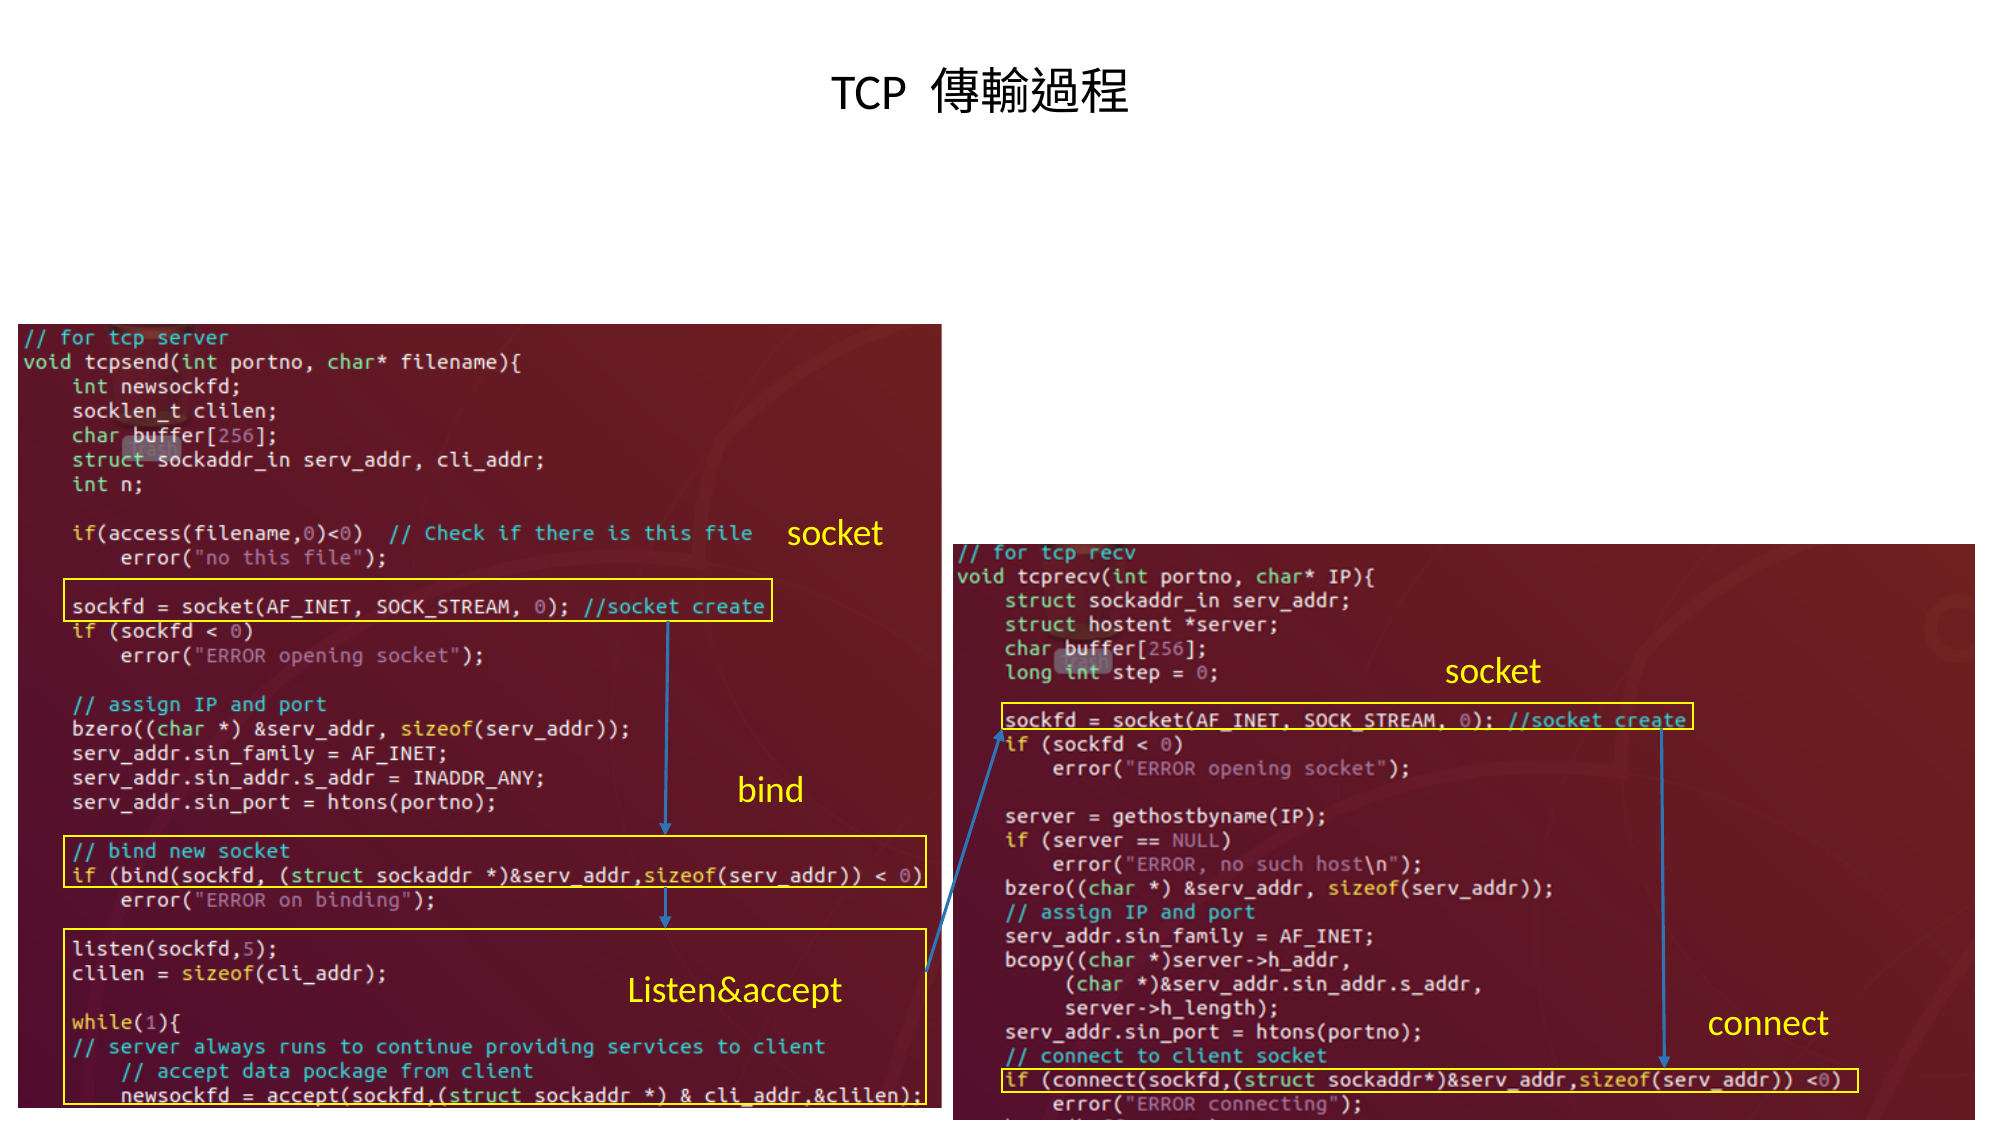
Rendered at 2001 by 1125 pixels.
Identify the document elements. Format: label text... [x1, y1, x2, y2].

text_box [1661, 728, 1665, 1069]
picture [952, 544, 1975, 1120]
picture [17, 324, 942, 1108]
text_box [926, 728, 1003, 973]
text_box TCP 傳輸過程 [401, 52, 1560, 127]
